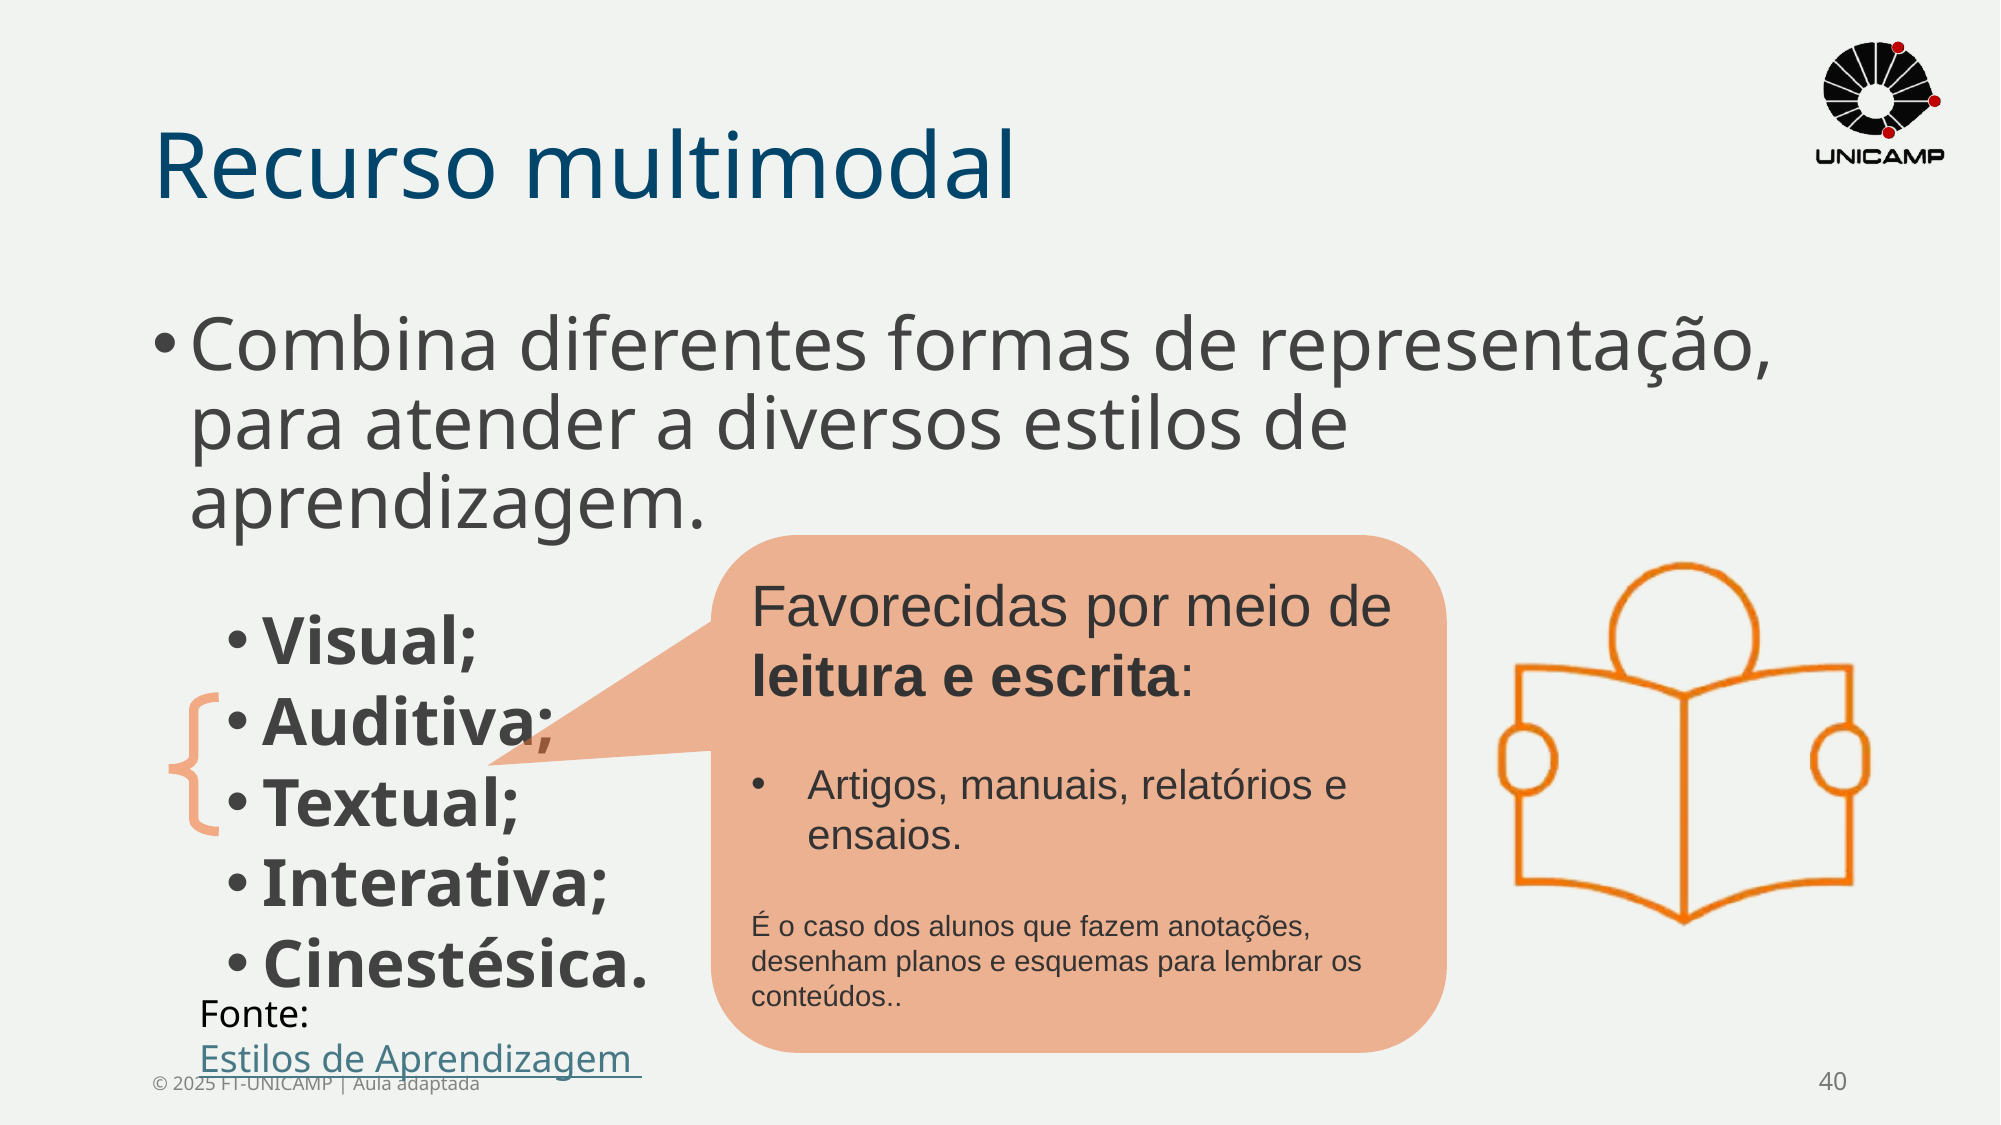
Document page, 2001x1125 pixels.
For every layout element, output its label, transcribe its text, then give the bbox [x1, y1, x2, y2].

text_box [168, 695, 219, 834]
list Combina diferentes formas de representação, para atender a diversos estilos de aprendizagem. Visual; Auditiva; Textual; Interativa; Cinestésica. [137, 299, 1863, 1014]
picture [1474, 491, 1924, 950]
slide_number © 2025 FT-UNICAMP | Aula adaptada [137, 1058, 588, 1108]
slide_number 40 [1475, 1063, 1863, 1103]
title Recurso multimodal [137, 59, 1766, 278]
text_box Fonte: Estilos de Aprendizagem [184, 982, 722, 1094]
text_box Favorecidas por meio de leitura e escrita: Artigos, manuais, relatórios e ensaios. É o caso dos alunos que fazem anotações, desenham planos e esquemas para lembrar os conteúdos.. [487, 535, 1447, 1053]
picture [1813, 35, 1947, 169]
